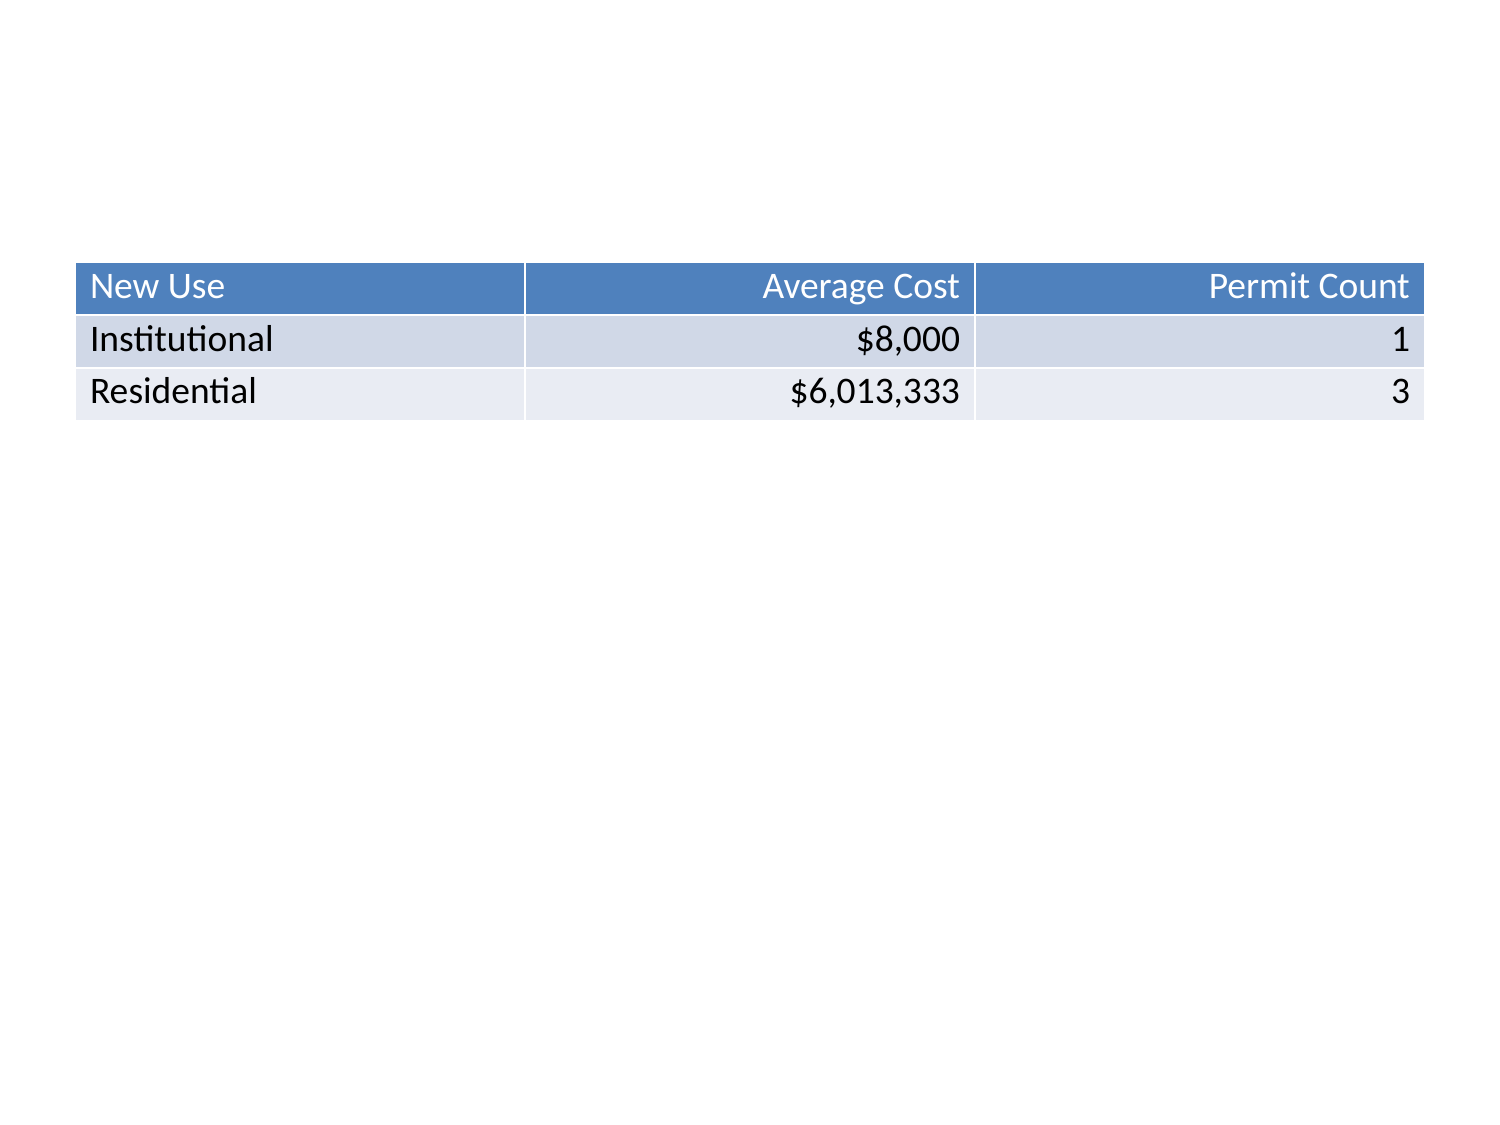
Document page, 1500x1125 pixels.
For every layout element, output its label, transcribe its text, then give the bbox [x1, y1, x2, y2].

table_cell 3 [976, 369, 1424, 420]
table_header New Use [76, 263, 524, 314]
table_header Permit Count [976, 263, 1424, 314]
table_cell Residential [76, 369, 524, 420]
table_cell Institutional [76, 316, 524, 367]
table_cell 1 [976, 316, 1424, 367]
table_header Average Cost [526, 263, 974, 314]
table_cell $6,013,333 [526, 369, 974, 420]
table_cell $8,000 [526, 316, 974, 367]
